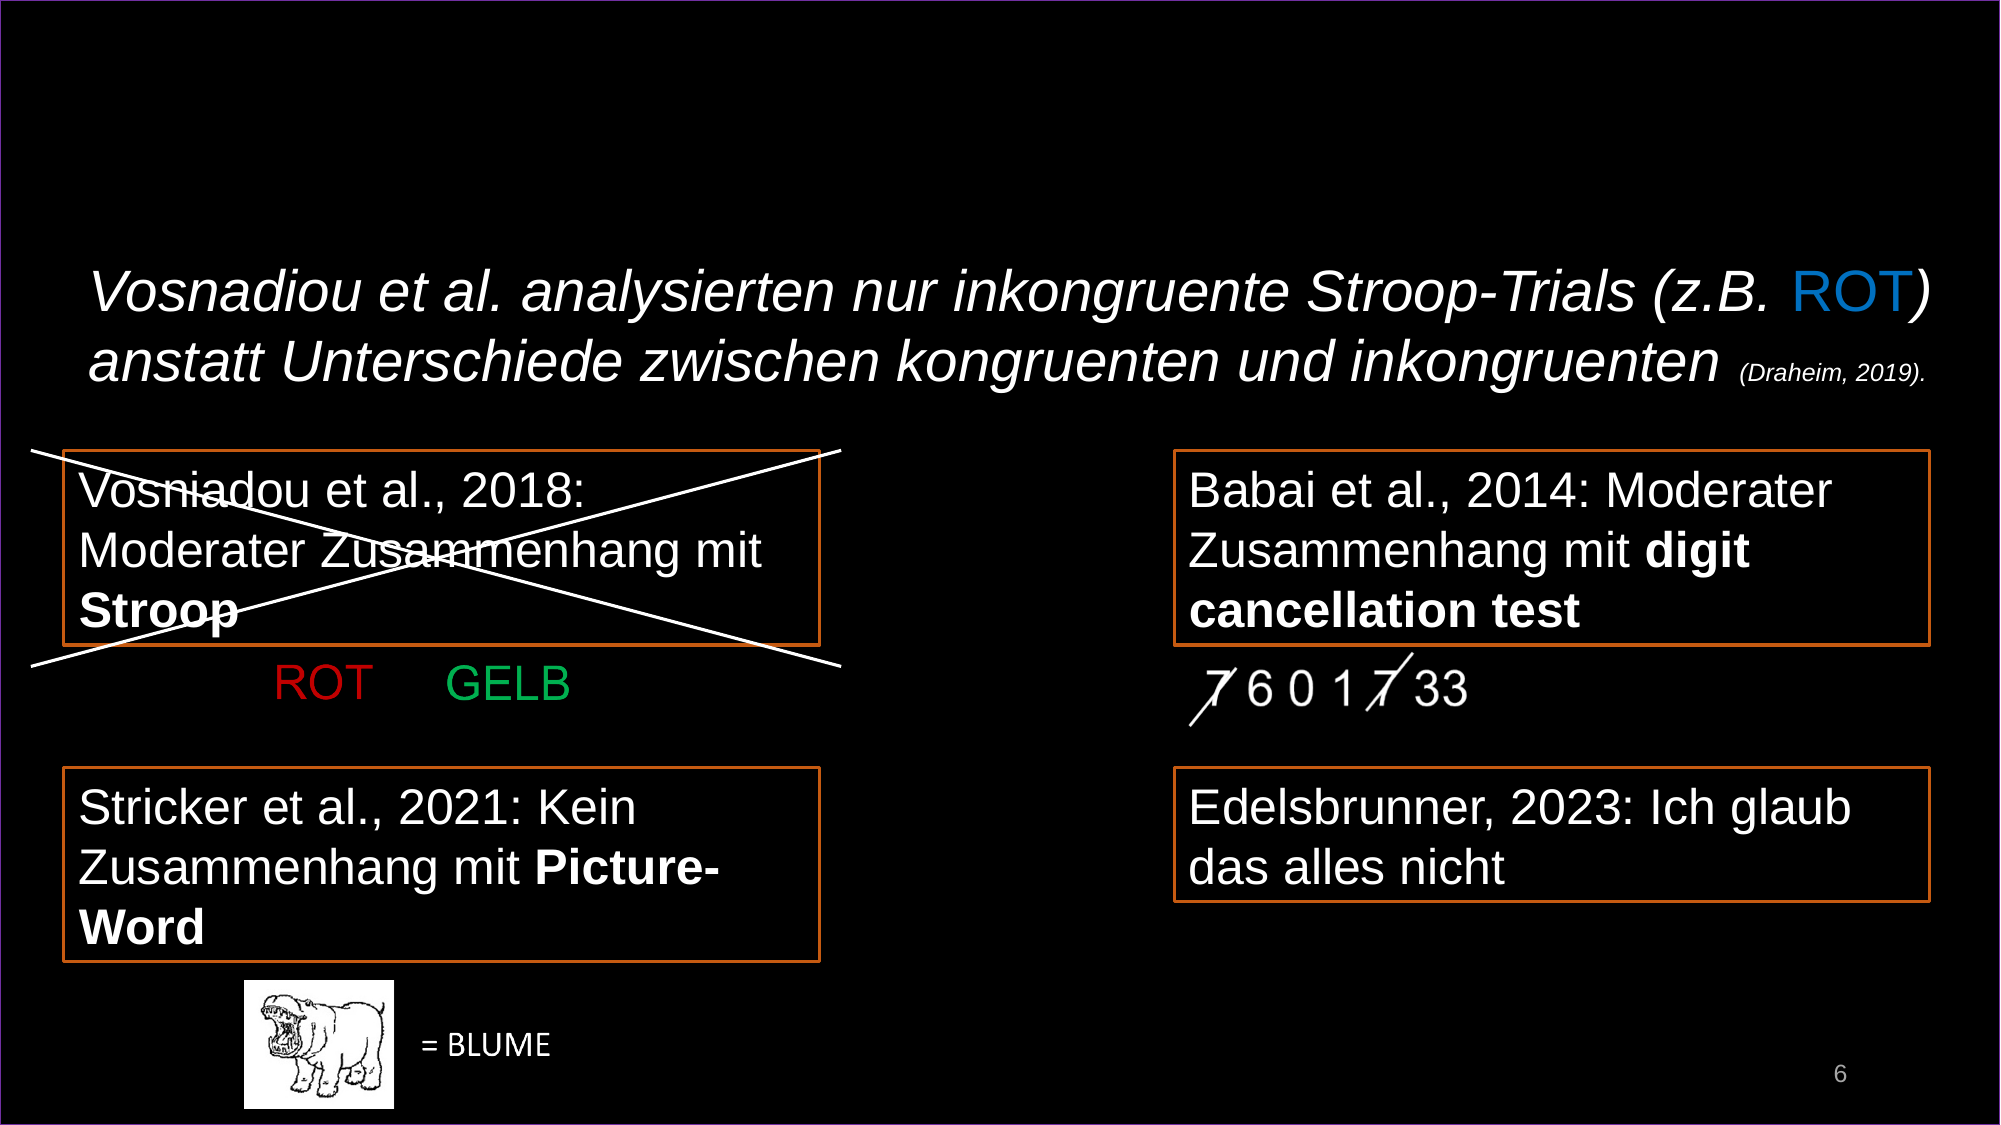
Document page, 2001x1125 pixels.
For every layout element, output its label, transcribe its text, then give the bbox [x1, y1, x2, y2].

text_box Babai et al., 2014: Moderater Zusammenhang mit digit cancellation test [1174, 450, 1930, 646]
text_box Stricker et al., 2021: Kein Zusammenhang mit Picture-Word [63, 767, 820, 962]
text_box Vosnadiou et al. analysierten nur inkongruente Stroop-Trials (z.B. ROT) anstatt Unterschiede zwischen kongruenten und inkongruenten (Draheim, 2019). [74, 245, 1961, 400]
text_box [30, 450, 842, 667]
text_box Edelsbrunner, 2023: Ich glaub das alles nicht [1174, 767, 1930, 902]
picture [244, 637, 600, 739]
text_box [0, 0, 2000, 1125]
picture [244, 980, 667, 1109]
picture [1174, 642, 1517, 749]
slide_number 6 [1412, 1042, 1863, 1103]
